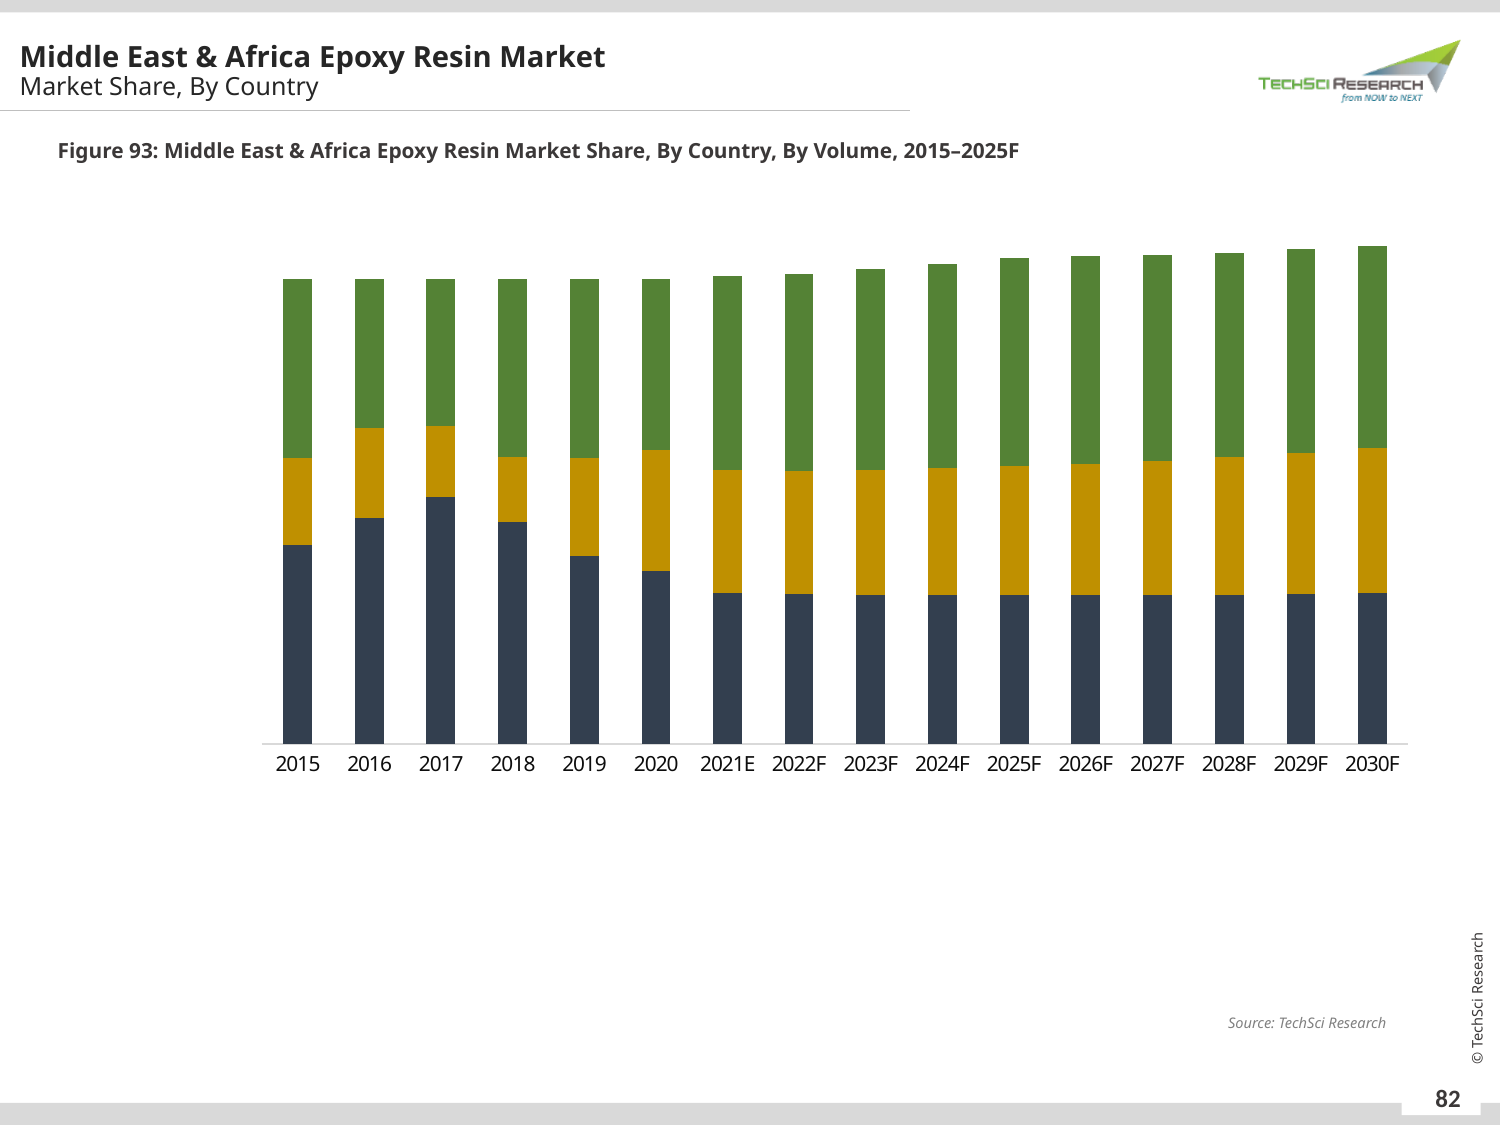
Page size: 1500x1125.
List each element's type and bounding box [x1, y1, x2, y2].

text_box [42, 118, 1488, 171]
list [4, 21, 1209, 122]
picture [1257, 39, 1461, 104]
chart [74, 186, 1488, 1048]
